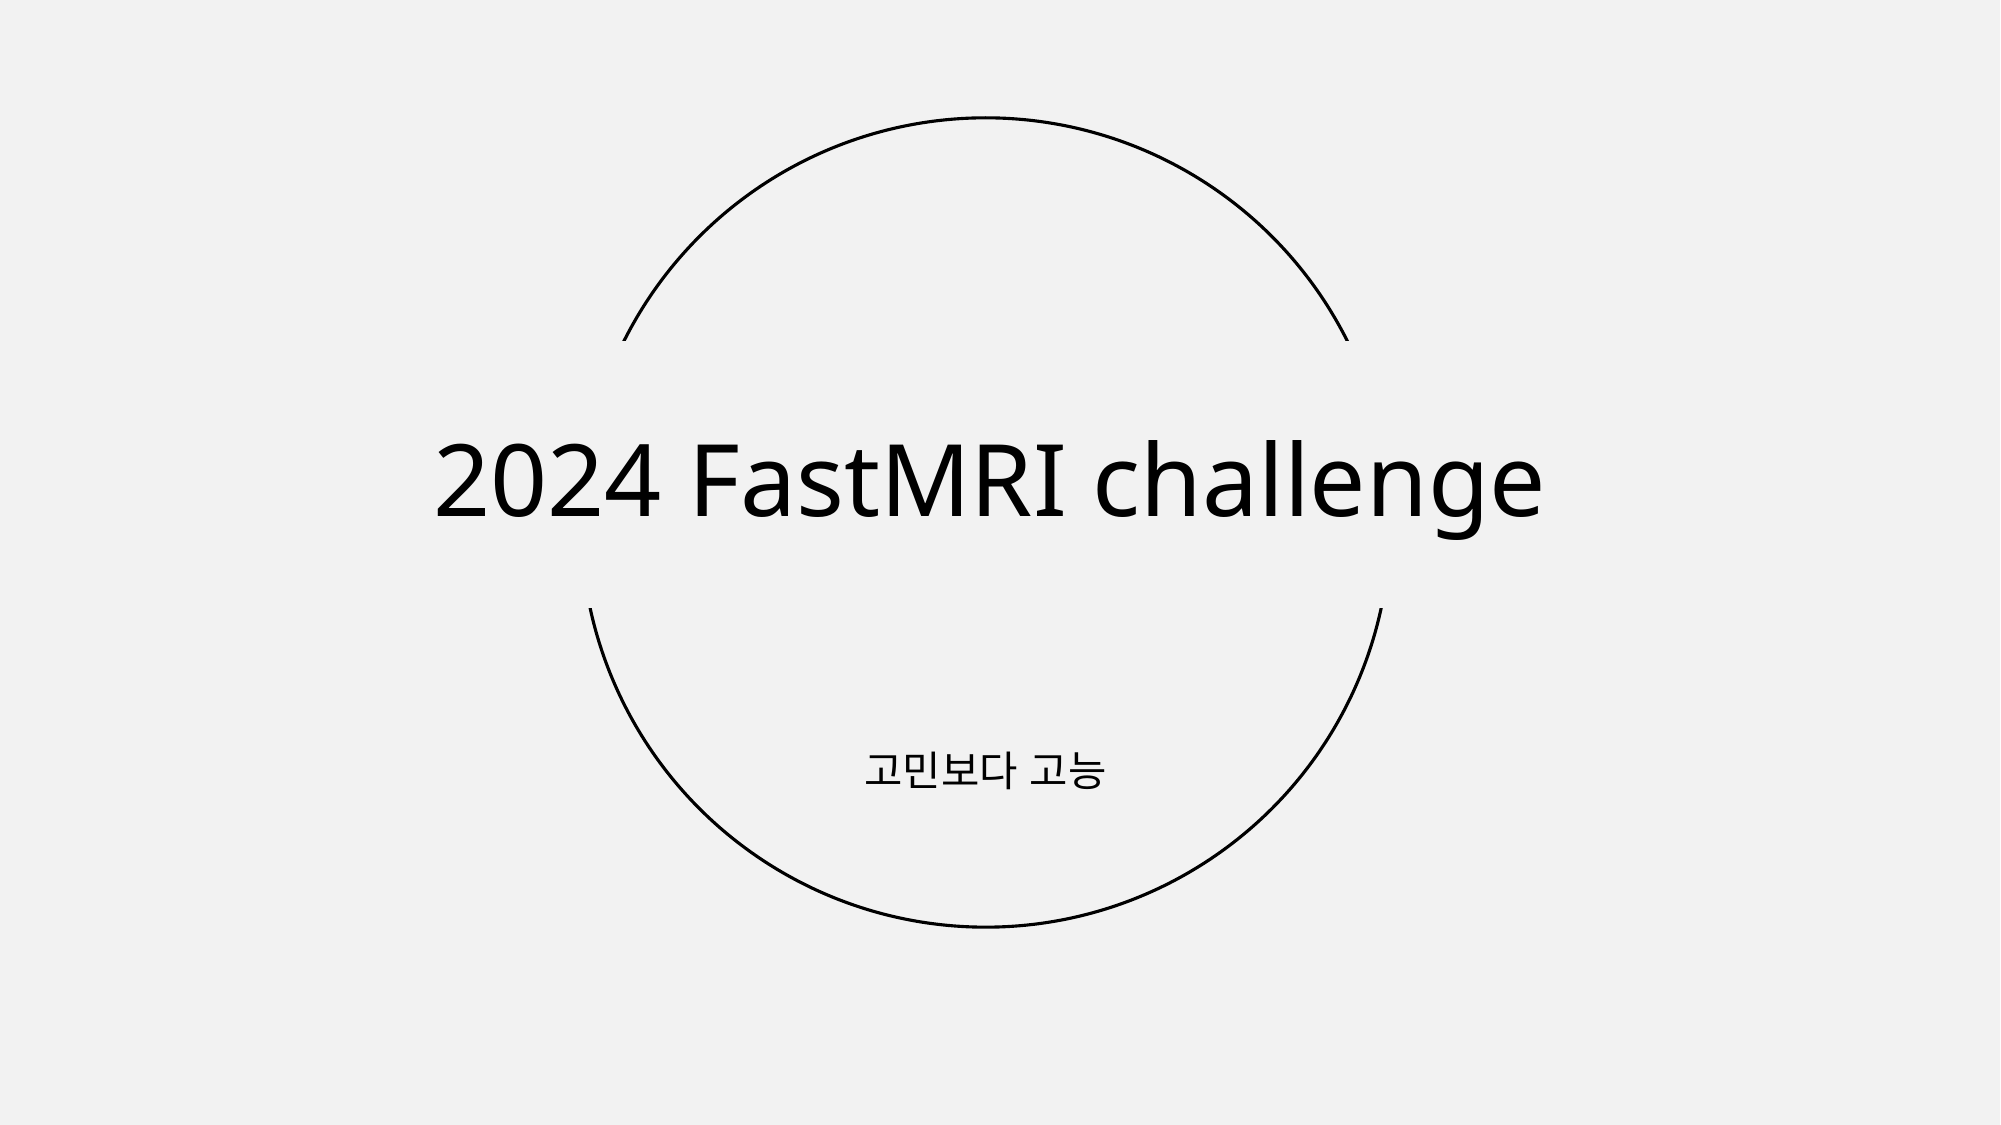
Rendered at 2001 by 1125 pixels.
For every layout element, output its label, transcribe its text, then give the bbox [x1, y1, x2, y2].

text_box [502, 117, 1471, 928]
title 2024 FastMRI challenge [1471, 362, 1741, 546]
title 2024 FastMRI challenge [240, 362, 502, 546]
subtitle 고민보다 고능 [235, 743, 1736, 1015]
